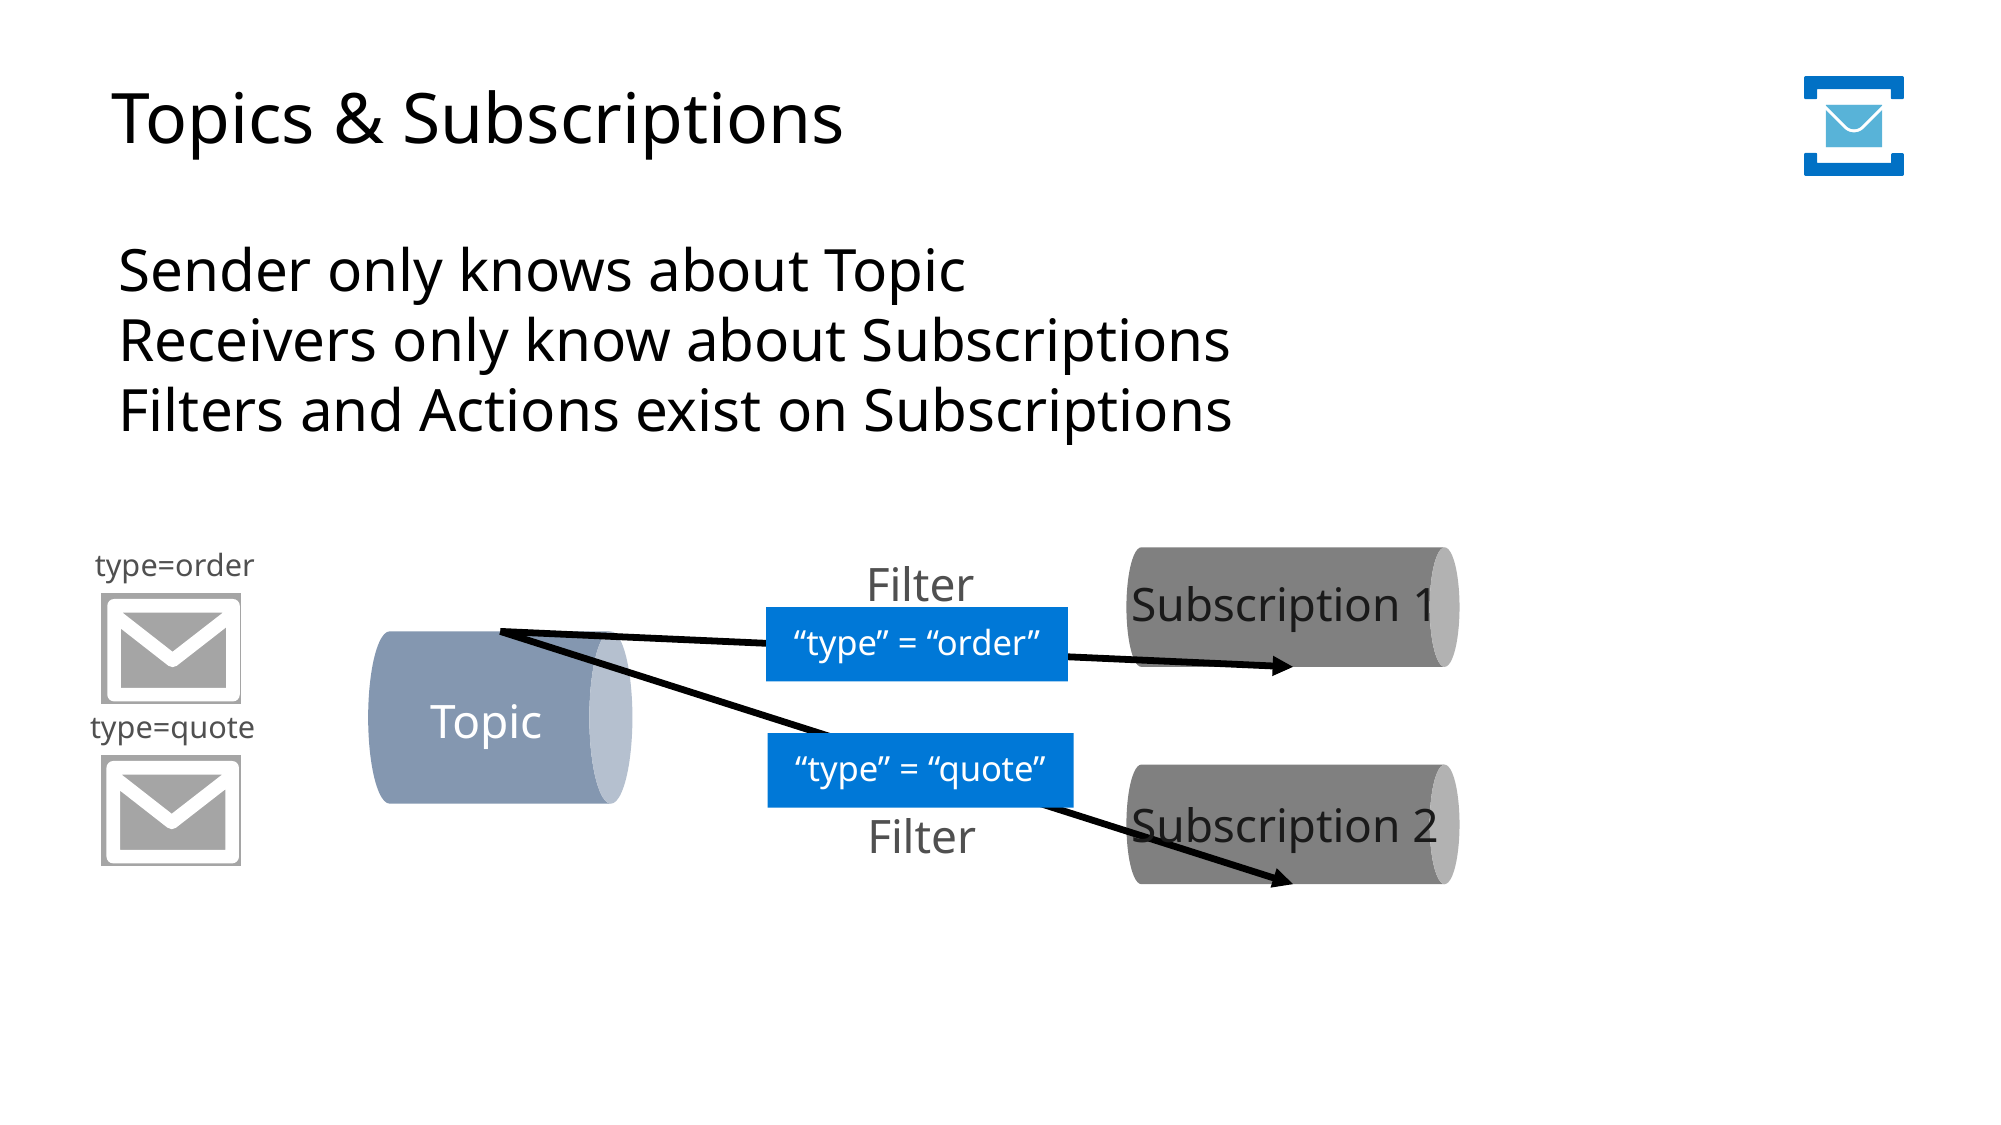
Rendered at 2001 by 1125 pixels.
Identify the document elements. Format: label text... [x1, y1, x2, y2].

text_box [1131, 546, 1455, 559]
text_box [1130, 763, 1456, 780]
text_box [69, 533, 280, 695]
text_box Filter [838, 539, 1003, 607]
text_box Subscription 2 [1103, 780, 1467, 875]
text_box [1132, 875, 1272, 886]
title Topics & Subscriptions [96, 75, 1904, 166]
text_box Subscription 1 [1103, 559, 1467, 654]
picture [1804, 76, 1904, 176]
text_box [632, 607, 1127, 717]
text_box Topic [402, 676, 570, 771]
text_box Filter [839, 825, 1004, 886]
text_box Sender only knows about Topic Receivers only know about Subscriptions Filters and Actions exist on Subscriptions [103, 218, 1896, 459]
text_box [62, 695, 286, 867]
text_box [1285, 875, 1454, 886]
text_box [632, 717, 1127, 825]
text_box [367, 630, 632, 805]
text_box [1131, 654, 1455, 668]
